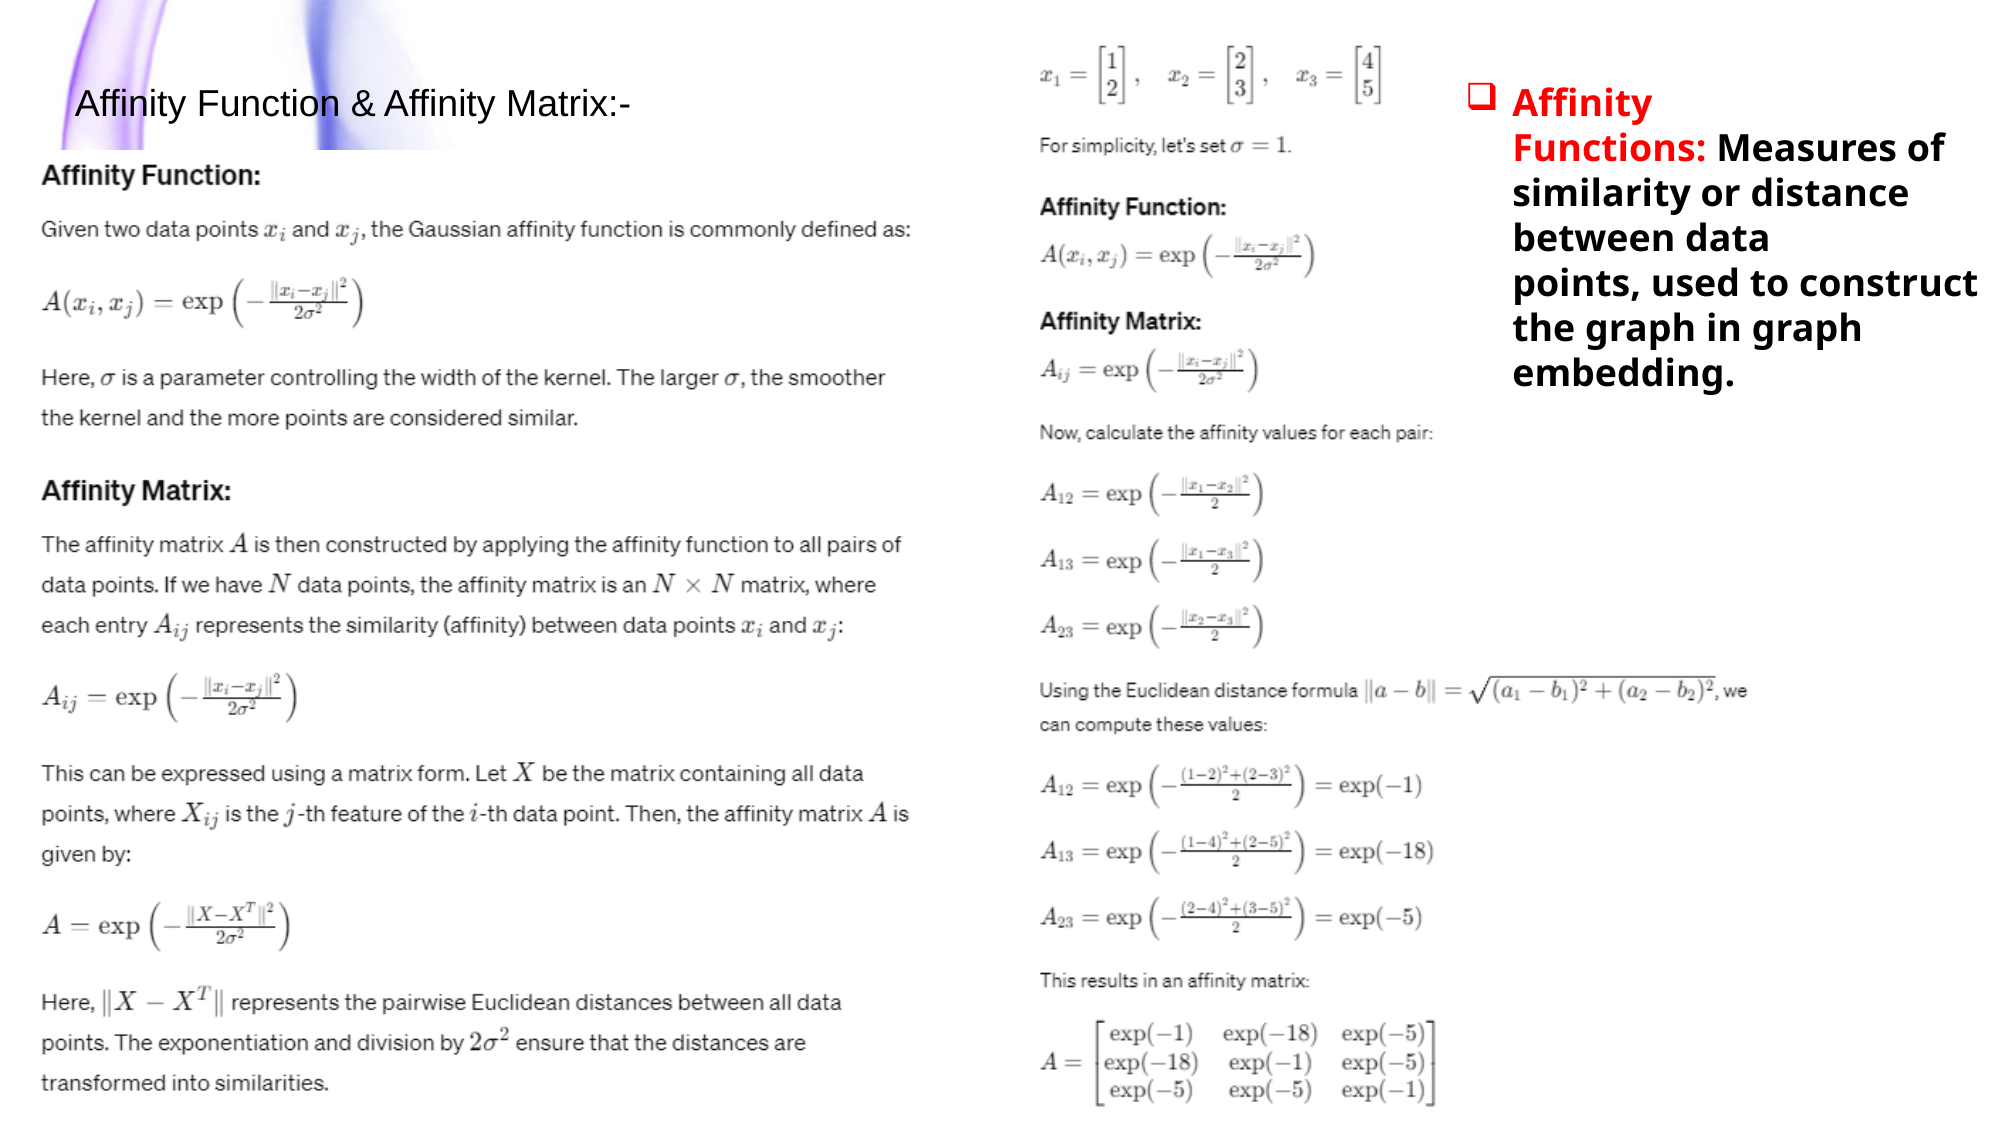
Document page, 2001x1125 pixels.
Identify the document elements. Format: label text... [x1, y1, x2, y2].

picture [0, 0, 2001, 1125]
text_box Affinity Functions: Measures of similarity or distance between data points, used to construct the graph in graph embedding. [1765, 71, 2000, 402]
text_box Affinity Function & Affinity Matrix:- [60, 71, 948, 132]
